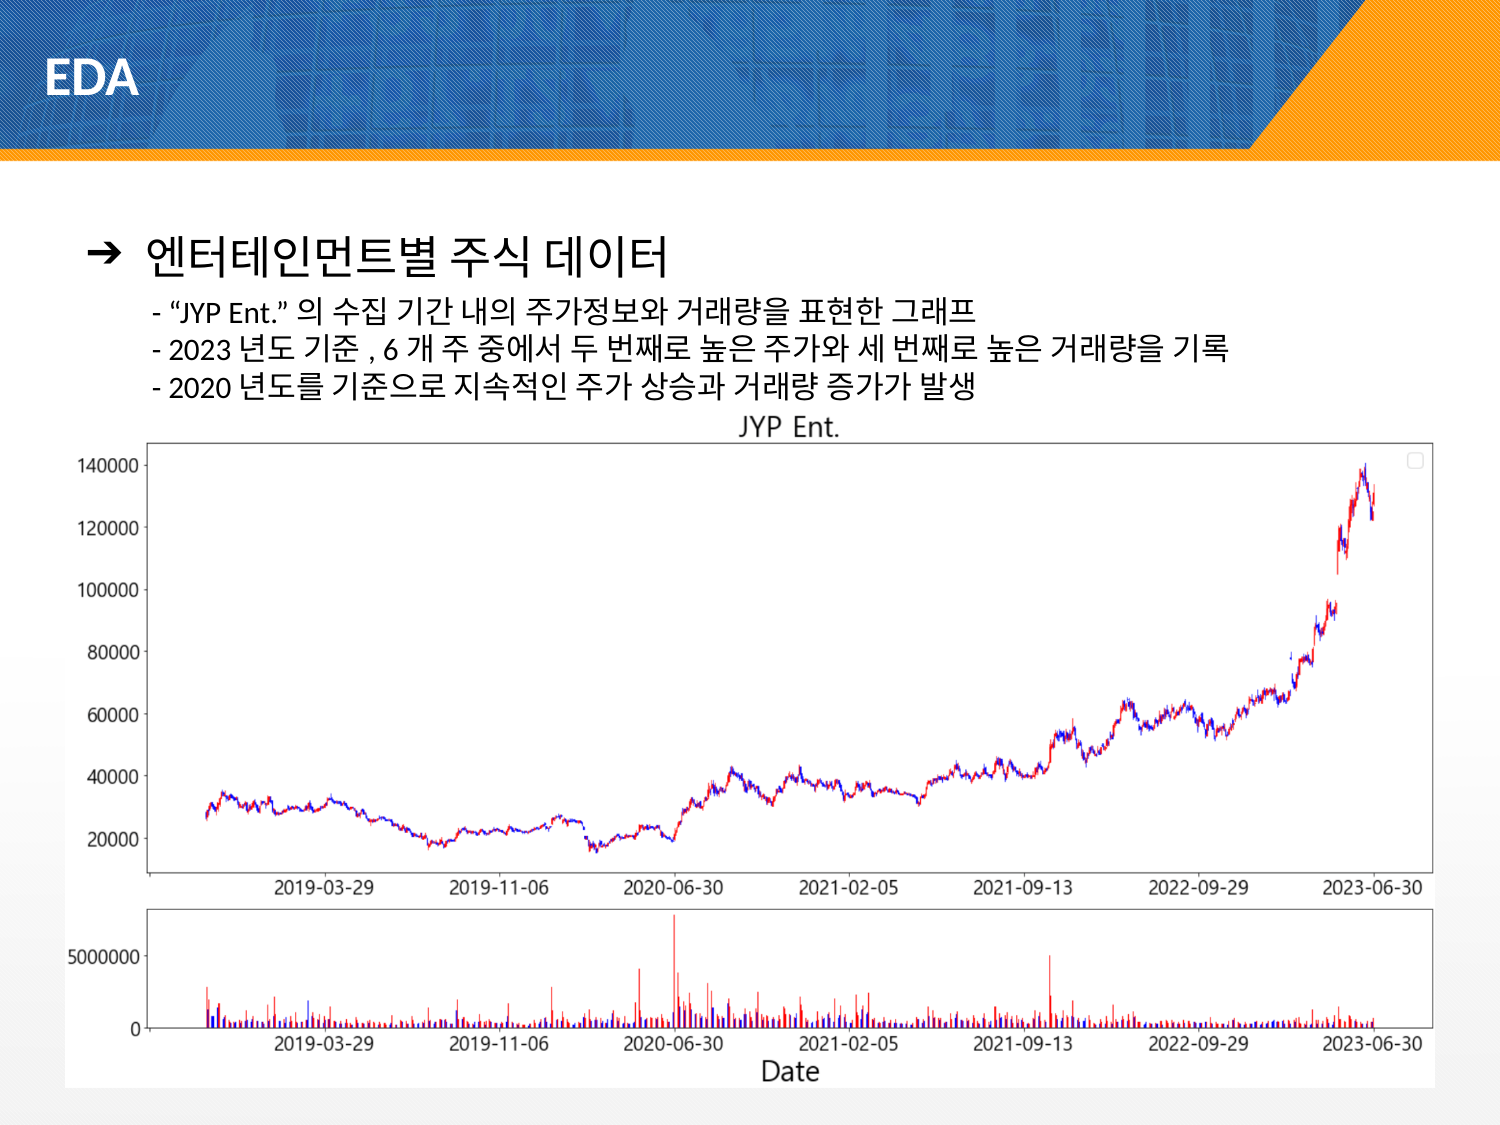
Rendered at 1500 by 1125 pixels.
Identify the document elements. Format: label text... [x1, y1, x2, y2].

text_box - “JYP Ent.”의 수집 기간 내의 주가정보와 거래량을 표현한 그래프 - 2023년도 기준, 6개 주 중에서 두 번째로 높은 주가와 세 번째로 높은 거래량을 기록 - 2020년도를 기준으로 지속적인 주가 상승과 거래량 증가가 발생 [136, 276, 1452, 353]
title EDA [29, 7, 1287, 138]
picture [0, 0, 1500, 1125]
text_box 엔터테인먼트별 주식 데이터 [55, 206, 767, 307]
